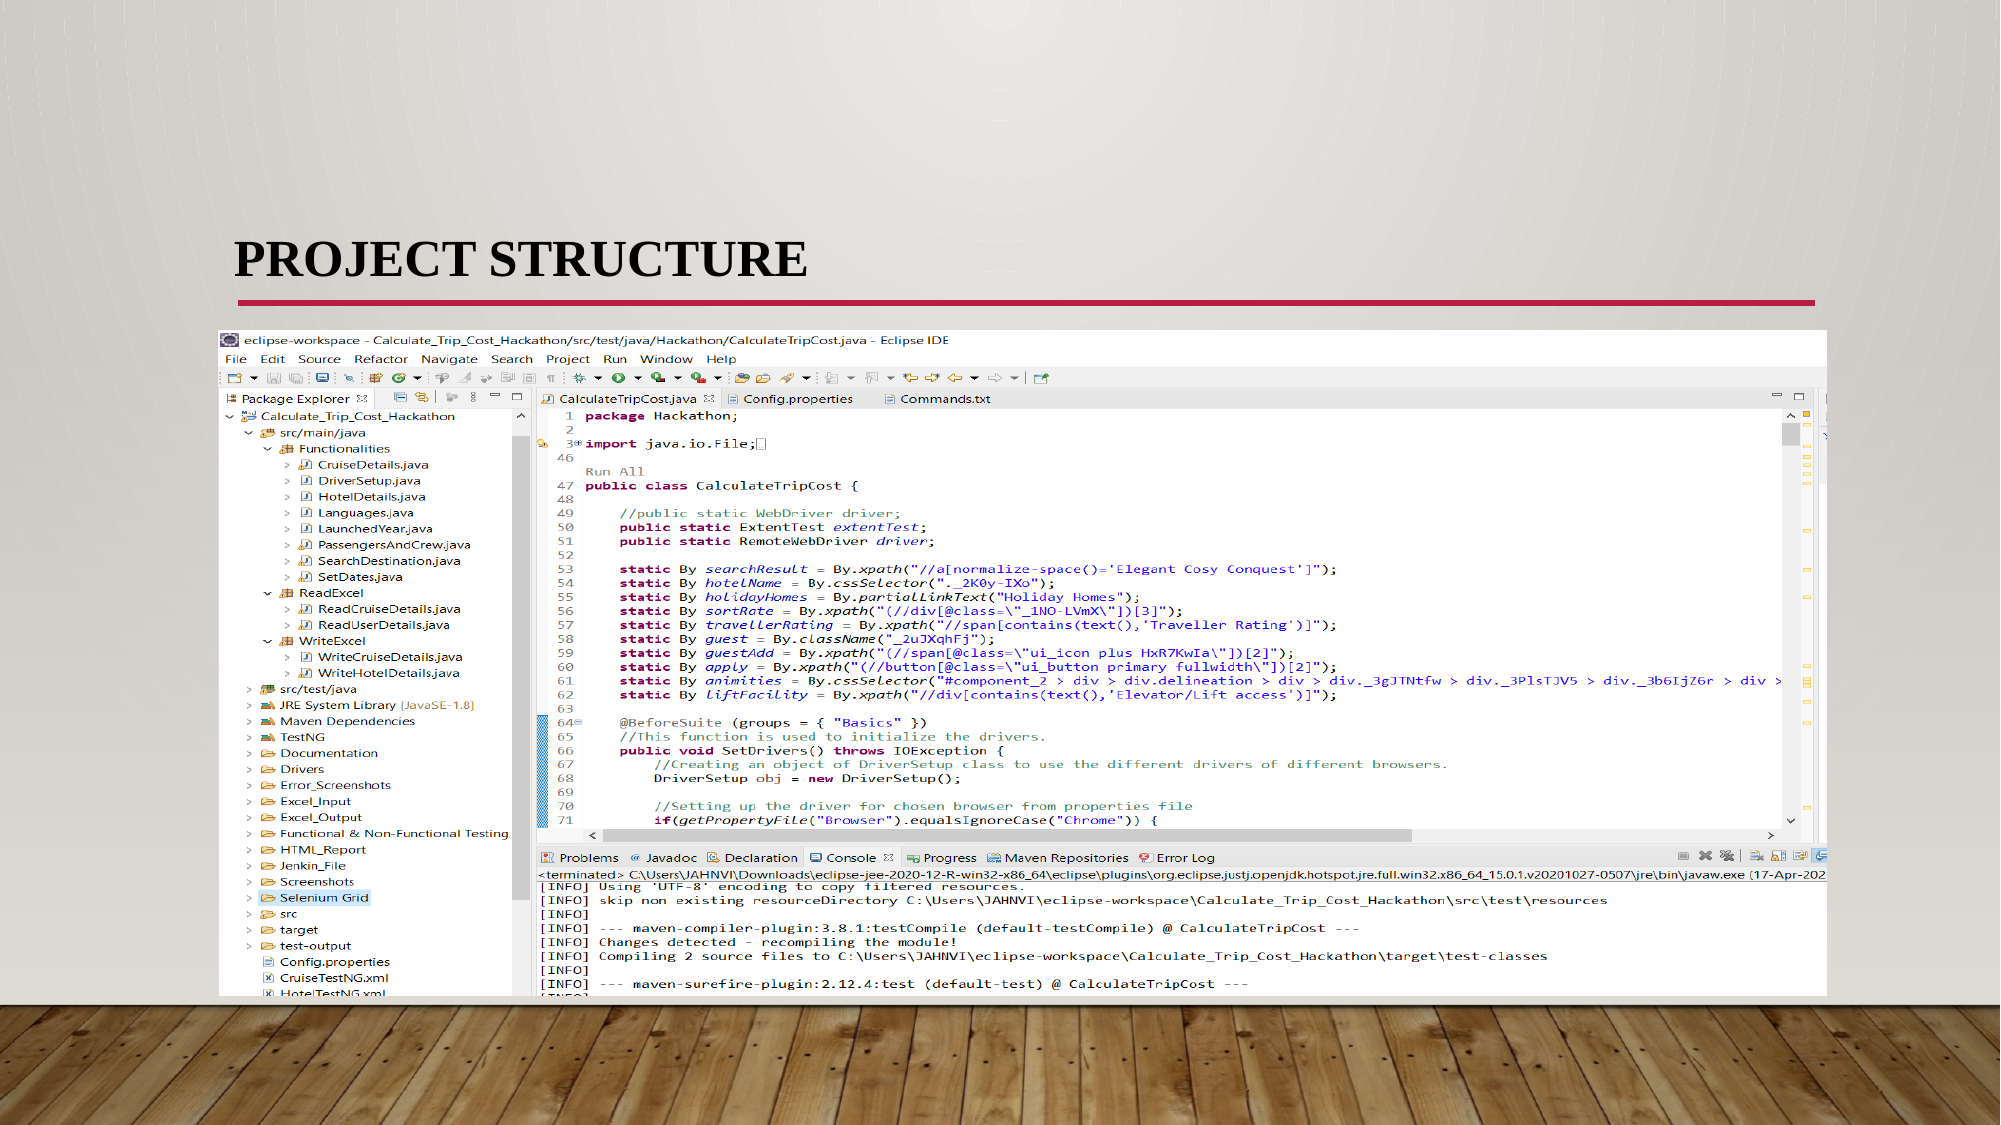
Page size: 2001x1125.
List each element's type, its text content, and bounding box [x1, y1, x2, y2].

title Project Structure [218, 224, 1795, 330]
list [218, 330, 1827, 997]
picture [0, 1005, 2000, 1125]
